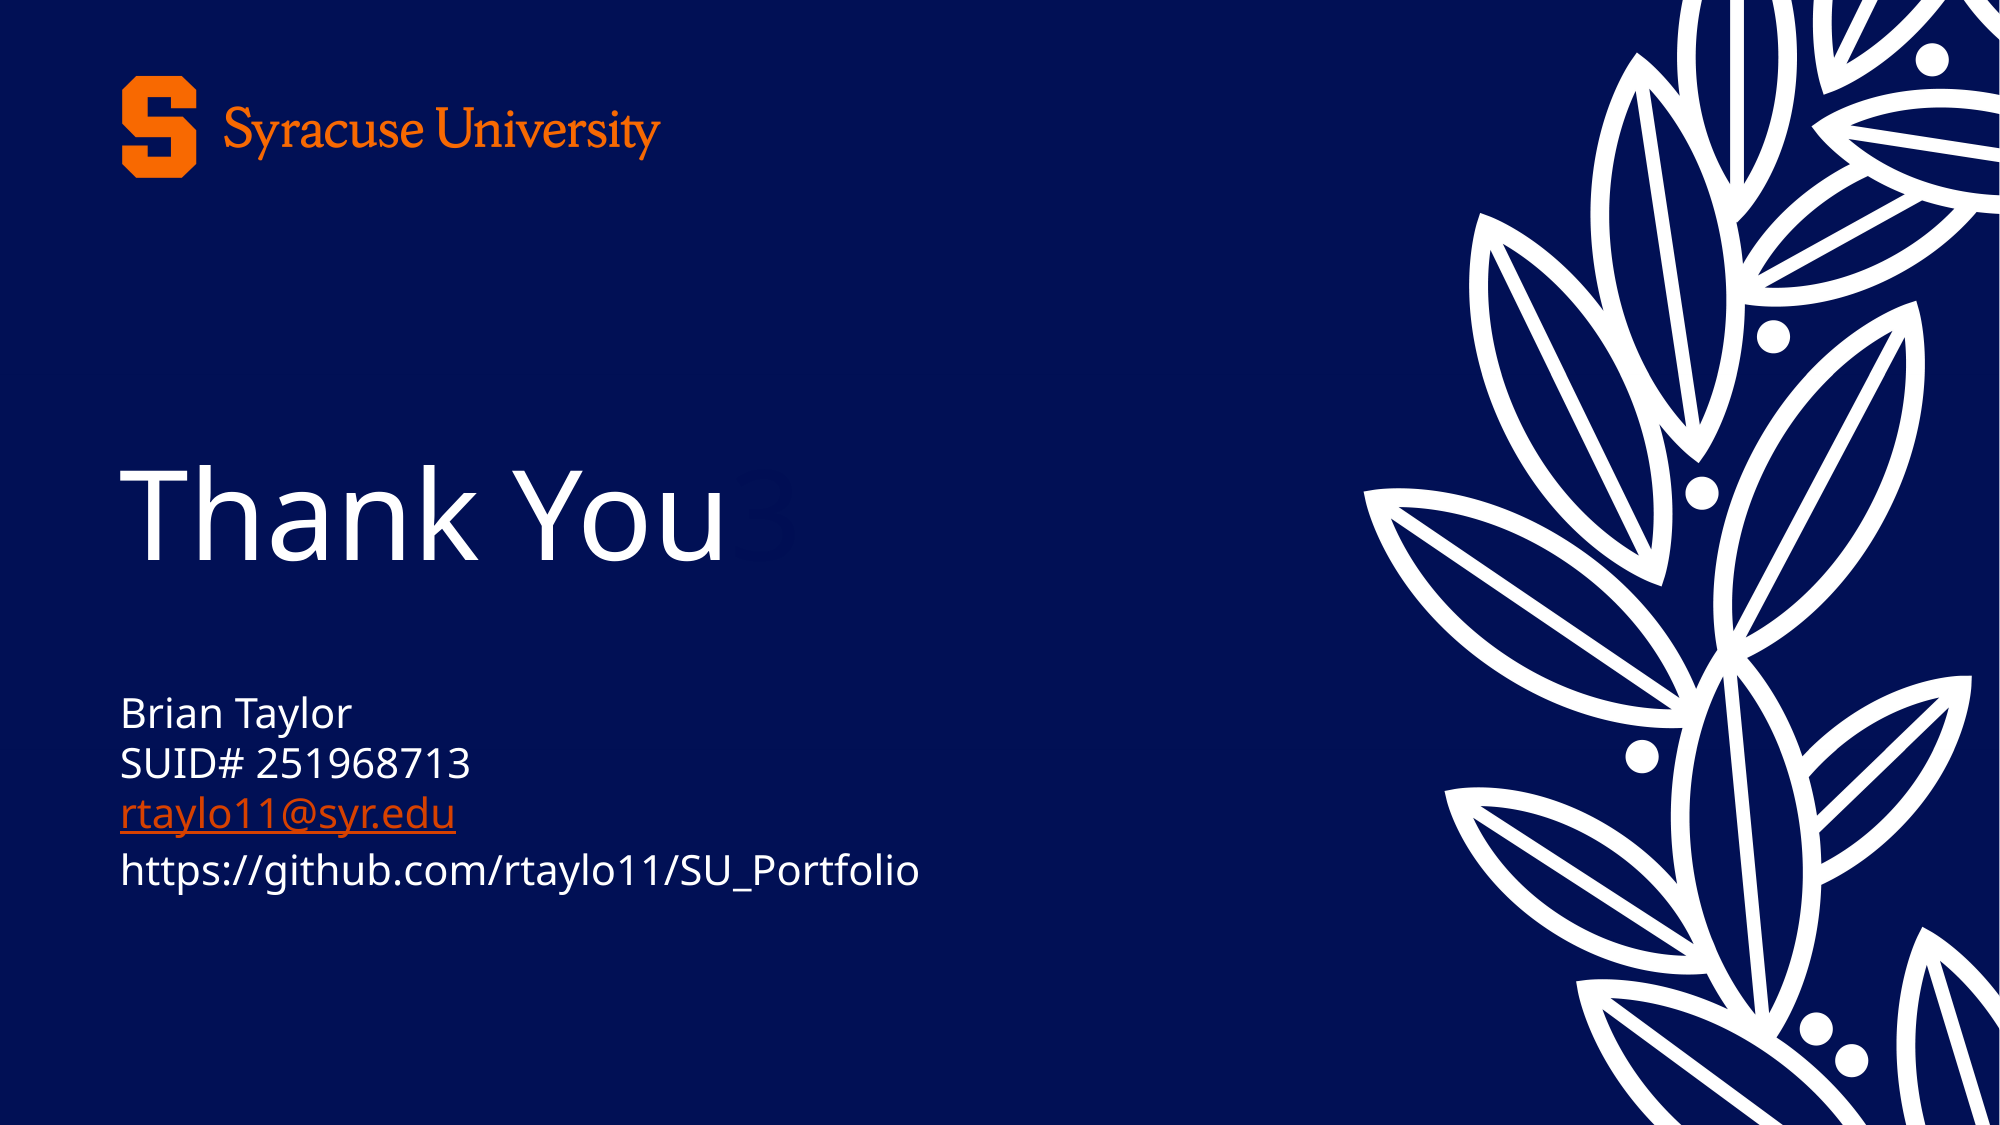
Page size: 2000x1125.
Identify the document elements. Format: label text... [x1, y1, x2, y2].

subtitle Brian Taylor SUID# 251968713 rtaylo11@syr.edu https://github.com/rtaylo11/SU_Portfolio [119, 686, 1060, 869]
picture [0, 0, 2000, 1125]
title Thank You3 [119, 288, 1060, 588]
